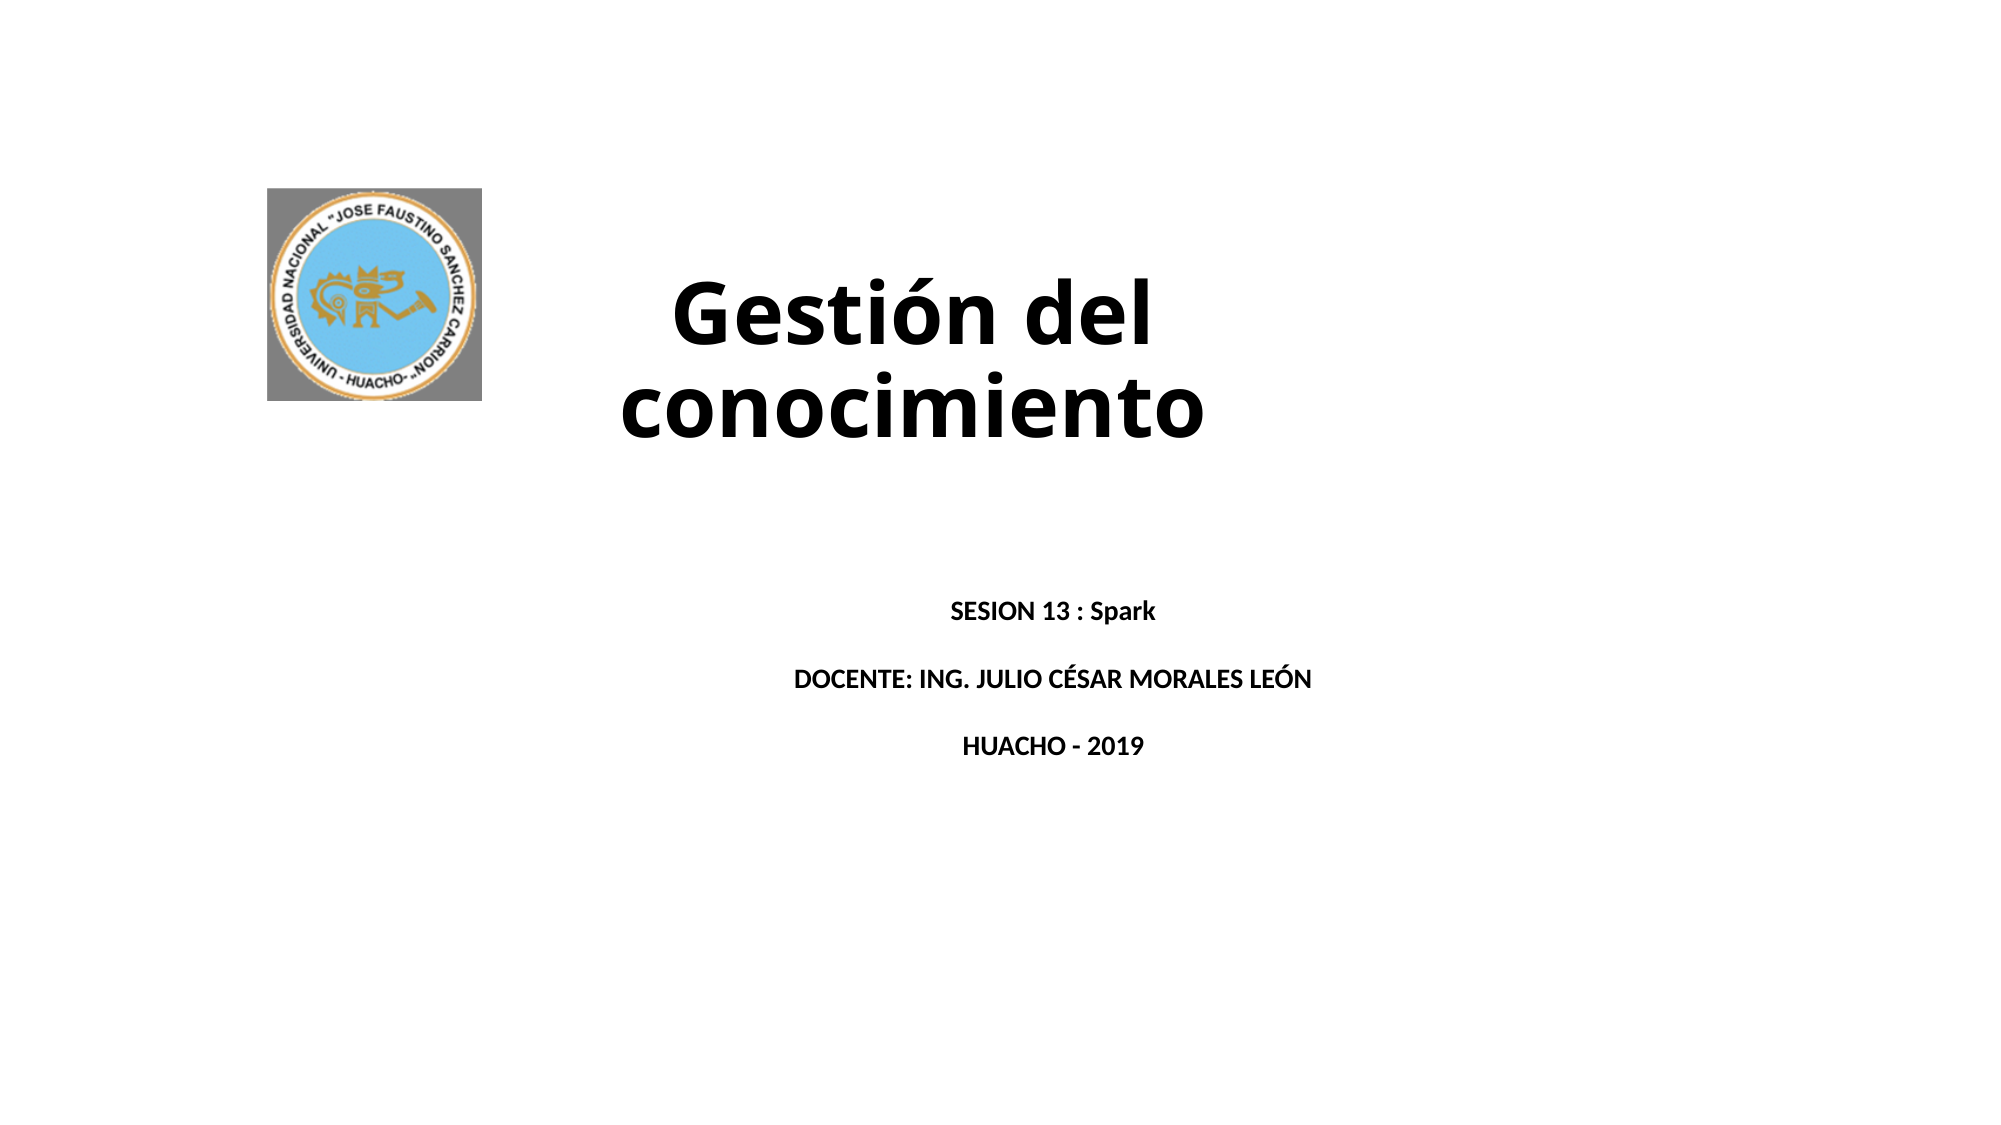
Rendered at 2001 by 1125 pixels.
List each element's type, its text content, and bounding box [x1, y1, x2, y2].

title Gestión del conocimiento [435, 261, 1391, 464]
picture [266, 186, 482, 401]
text_box SESION 13 : Spark DOCENTE: ING. JULIO CÉSAR MORALES LEÓN HUACHO - 2019 [678, 551, 1429, 769]
